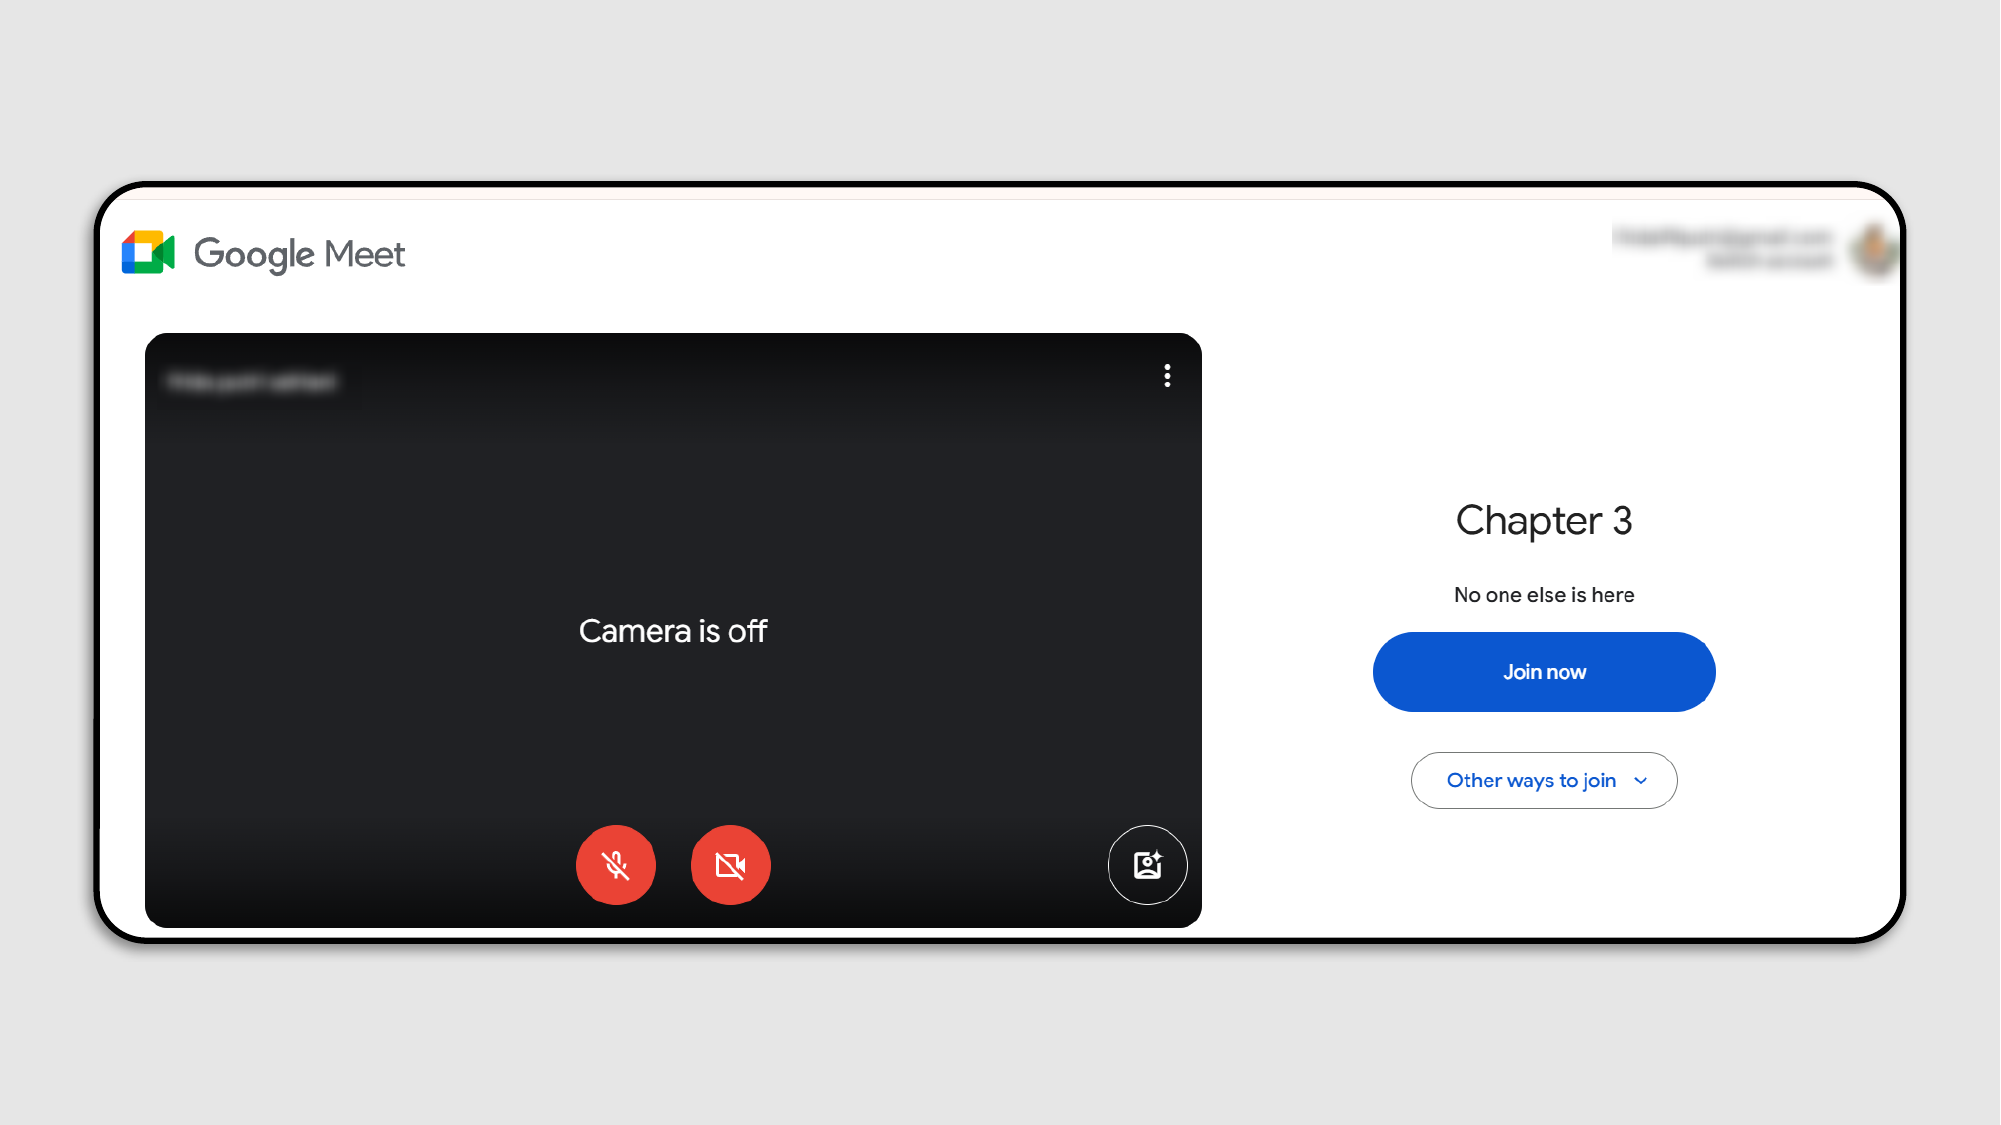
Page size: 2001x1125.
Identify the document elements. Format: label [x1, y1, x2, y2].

picture [96, 184, 1904, 941]
